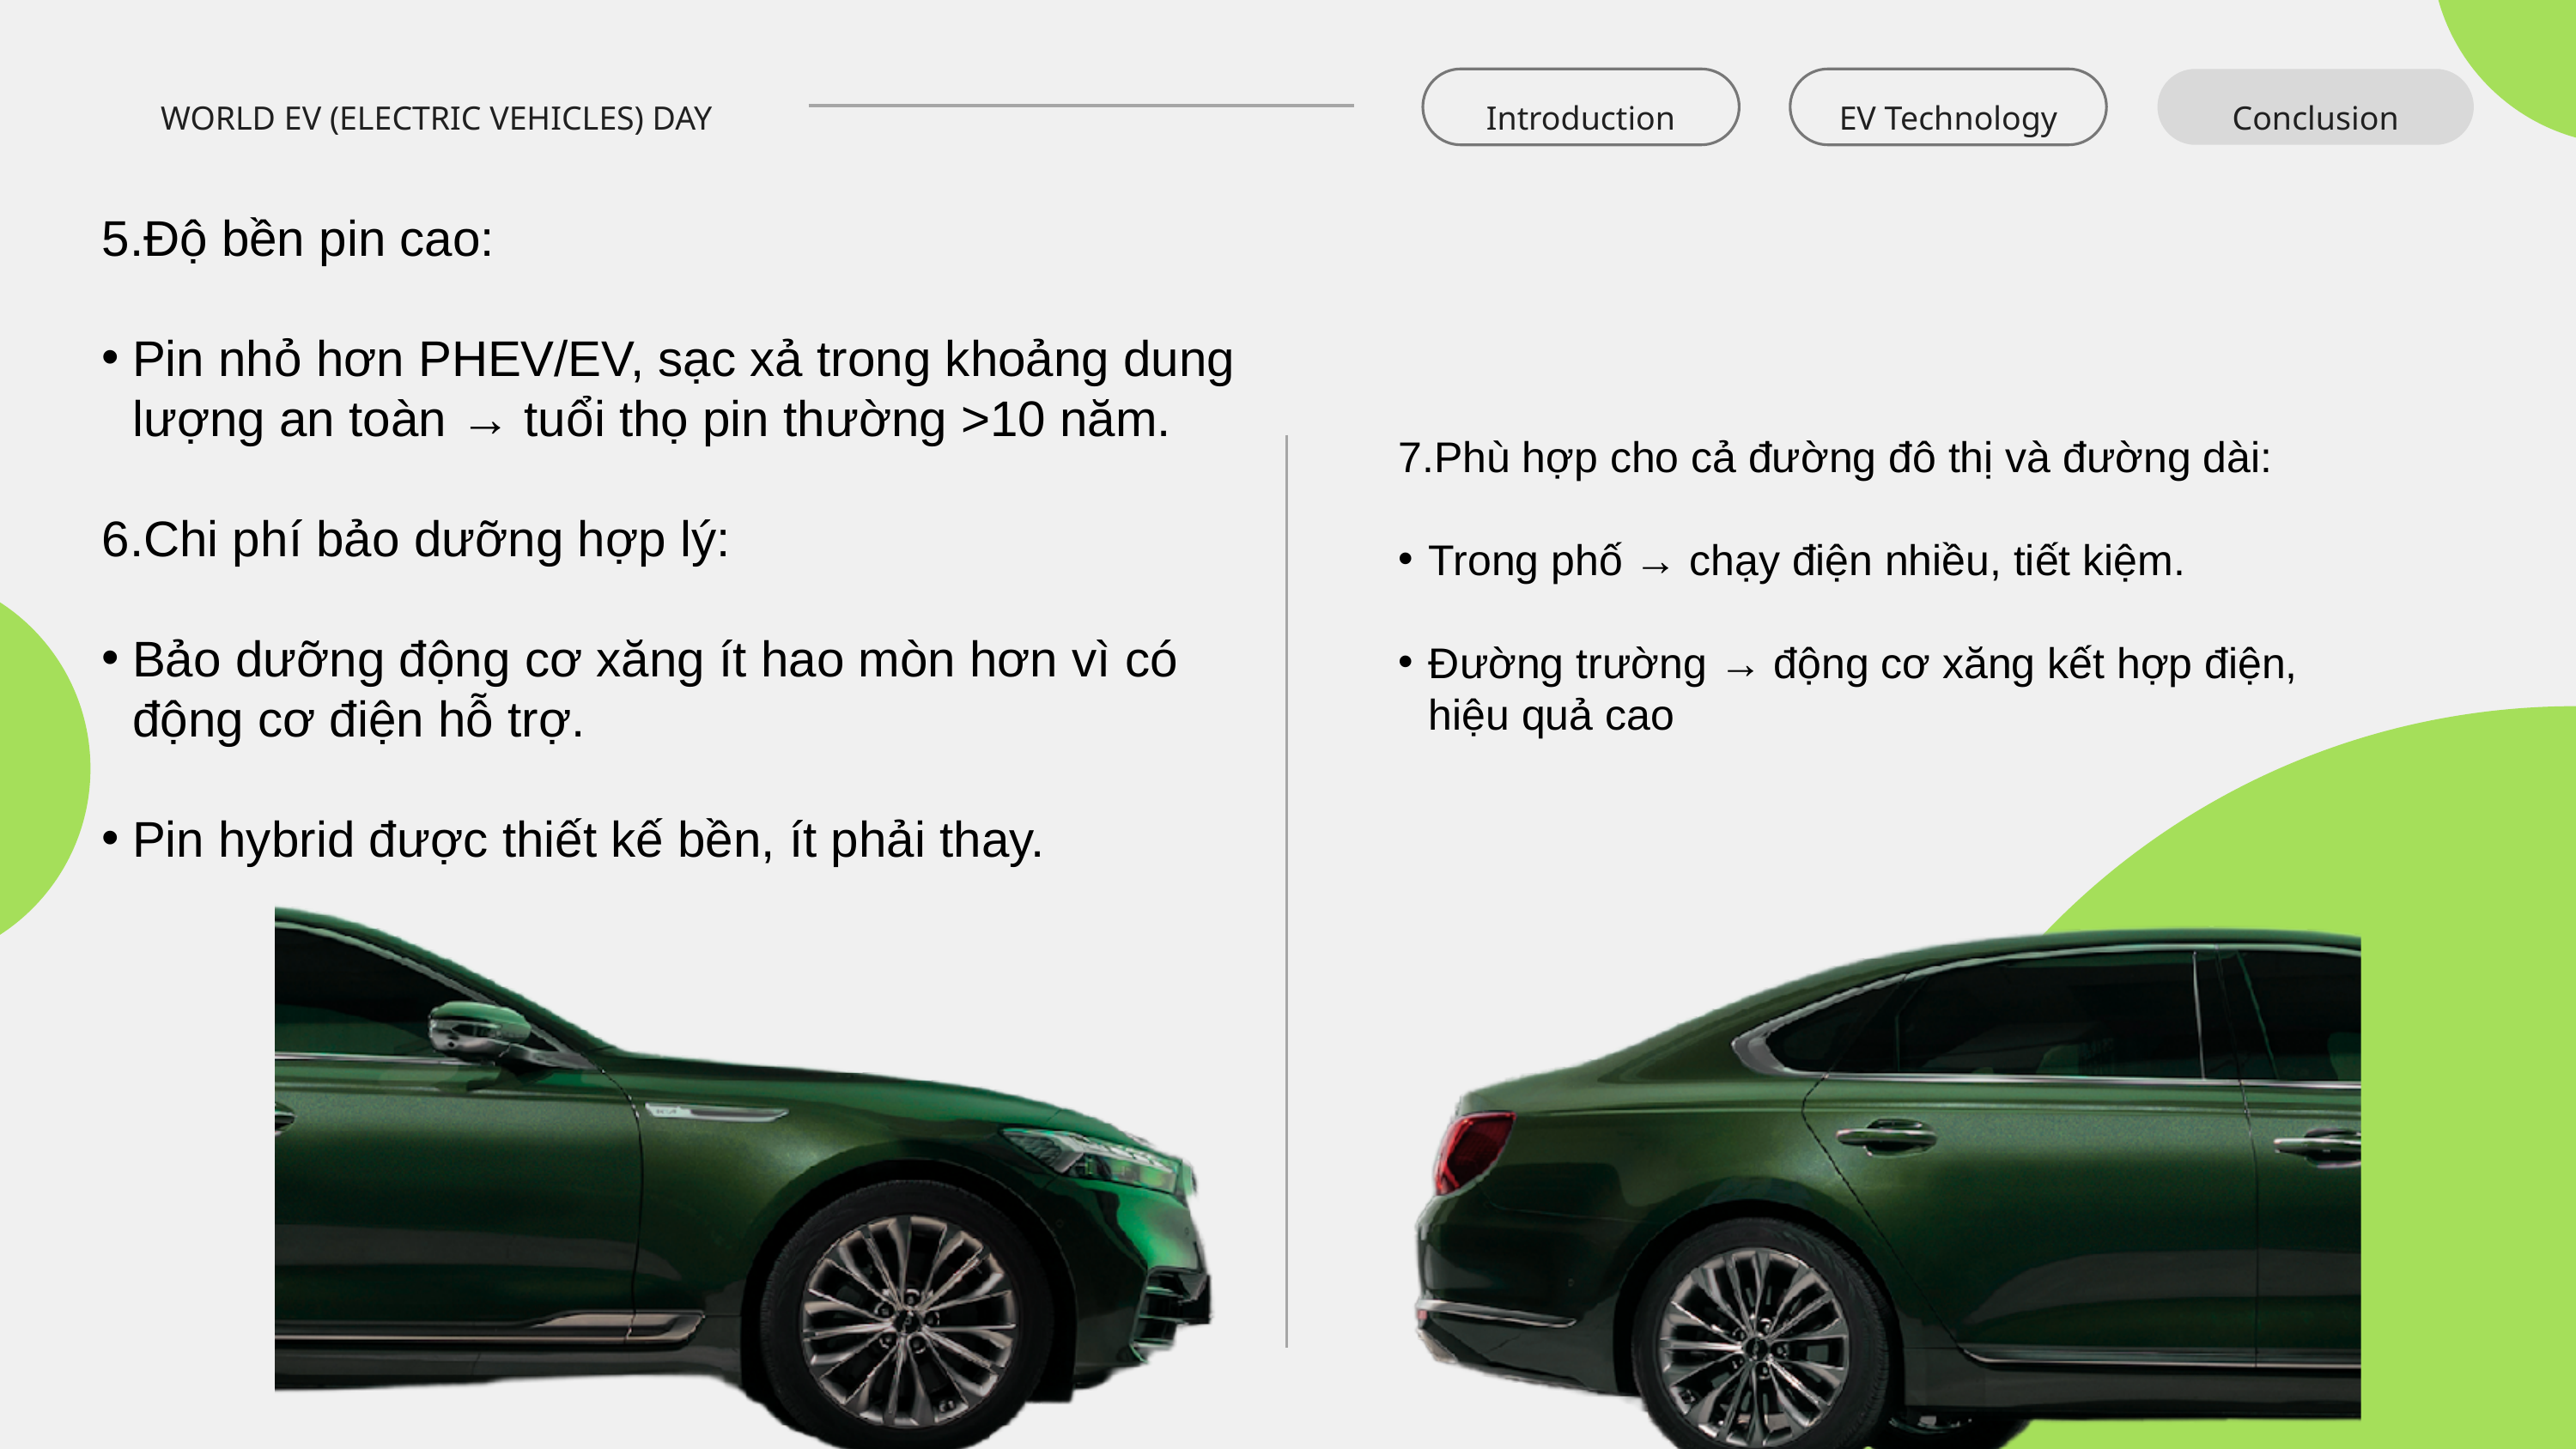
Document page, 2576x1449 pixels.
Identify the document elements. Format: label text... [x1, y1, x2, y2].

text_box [1789, 48, 2107, 145]
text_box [1840, 706, 2576, 1449]
text_box [275, 928, 1267, 1449]
text_box 7.Phù hợp cho cả đường đô thị và đường dài: Trong phố → chạy điện nhiều, tiết kiệm. Đường trường → động cơ xăng kết hợp điện, hiệu quả cao [1398, 429, 2382, 739]
text_box 5.Độ bền pin cao: Pin nhỏ hơn PHEV/EV, sạc xả trong khoảng dung lượng an toàn → tuổi thọ pin thường >10 năm. 6.Chi phí bảo dưỡng hợp lý: Bảo dưỡng động cơ xăng ít hao mòn hơn vì có động cơ điện hỗ trợ. Pin hybrid được thiết kế bền, ít phải thay. [101, 206, 1303, 928]
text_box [0, 570, 91, 967]
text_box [2431, 0, 2576, 145]
text_box [1366, 859, 1836, 1449]
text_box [2157, 48, 2426, 145]
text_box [1422, 48, 1740, 145]
text_box WORLD EV (ELECTRIC VEHICLES) DAY [101, 82, 771, 137]
